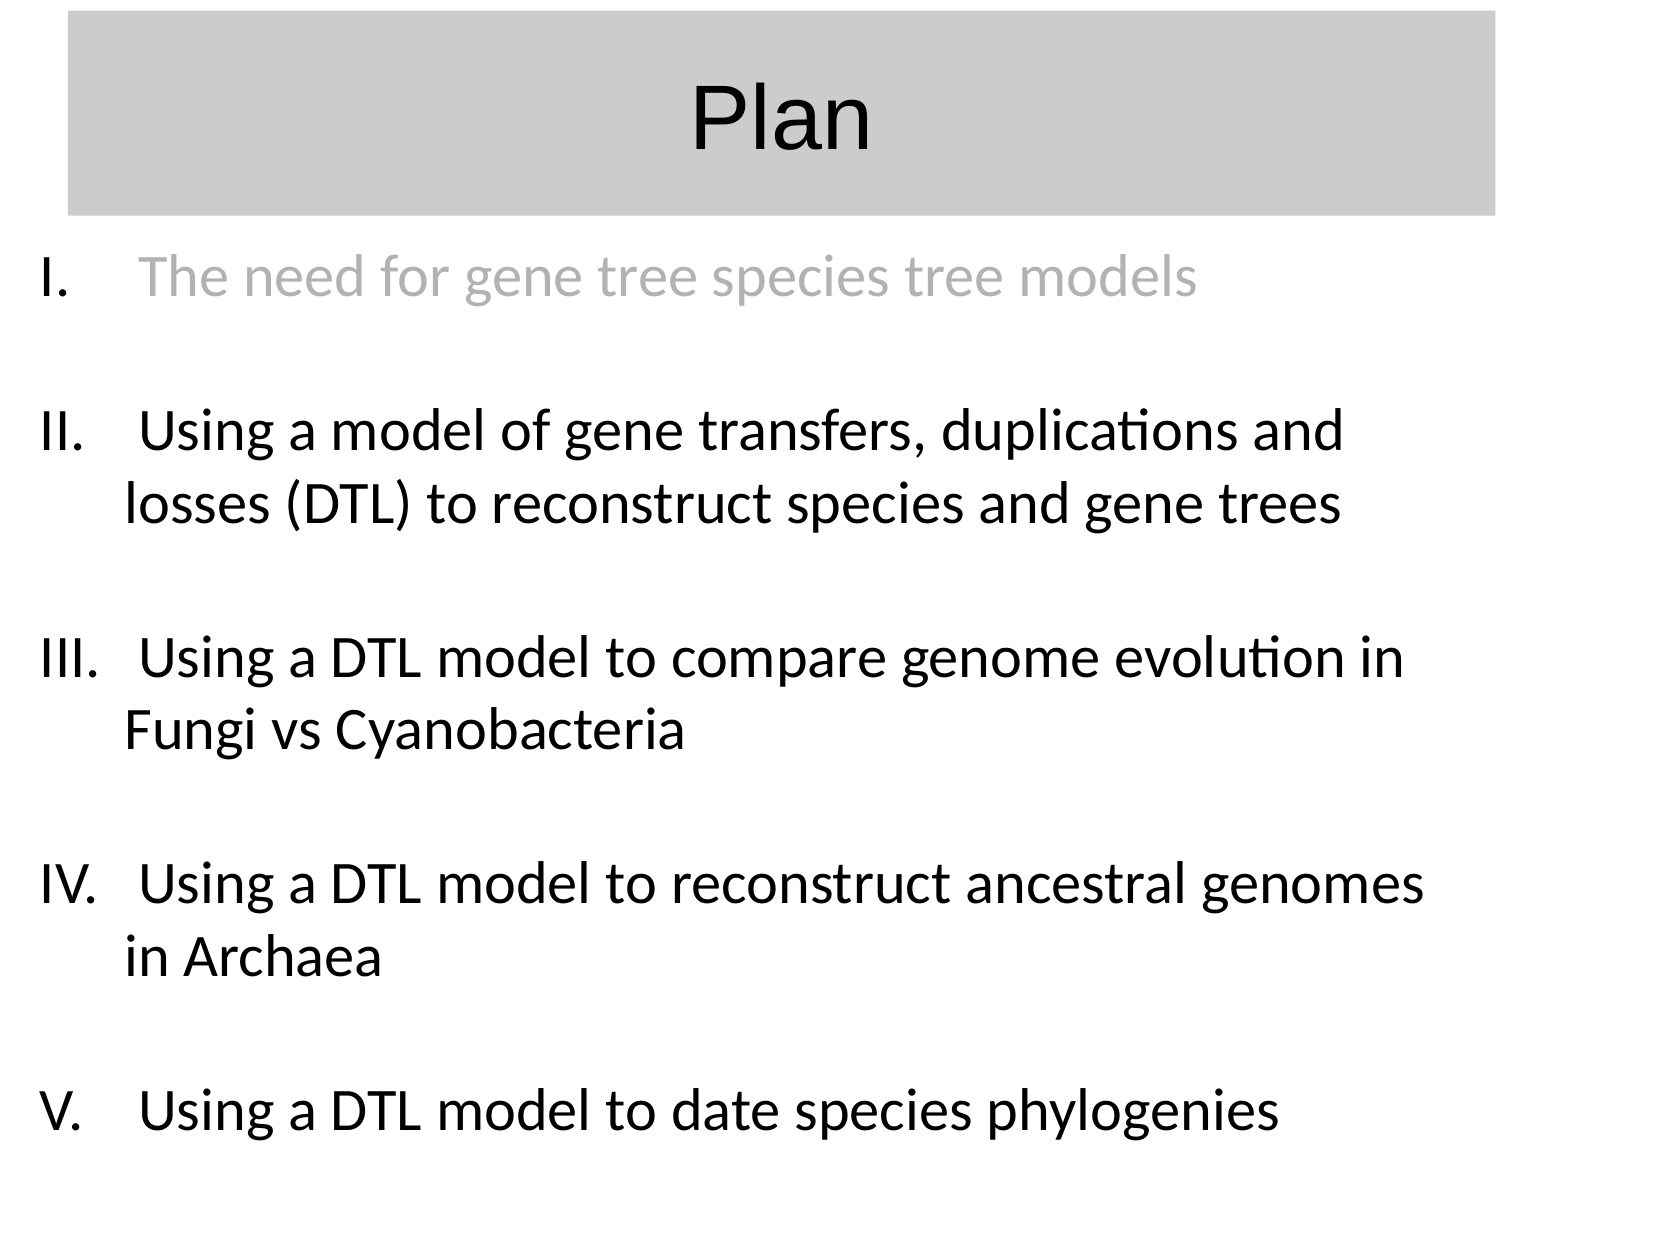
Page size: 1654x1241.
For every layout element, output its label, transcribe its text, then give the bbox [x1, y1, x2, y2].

text_box Plan [67, 10, 1496, 216]
text_box The need for gene tree species tree models Using a model of gene transfers, duplications and losses (DTL) to reconstruct species and gene trees Using a DTL model to compare genome evolution in Fungi vs Cyanobacteria Using a DTL model to reconstruct ancestral genomes in Archaea Using a DTL model to date species phylogenies [26, 229, 1498, 1125]
